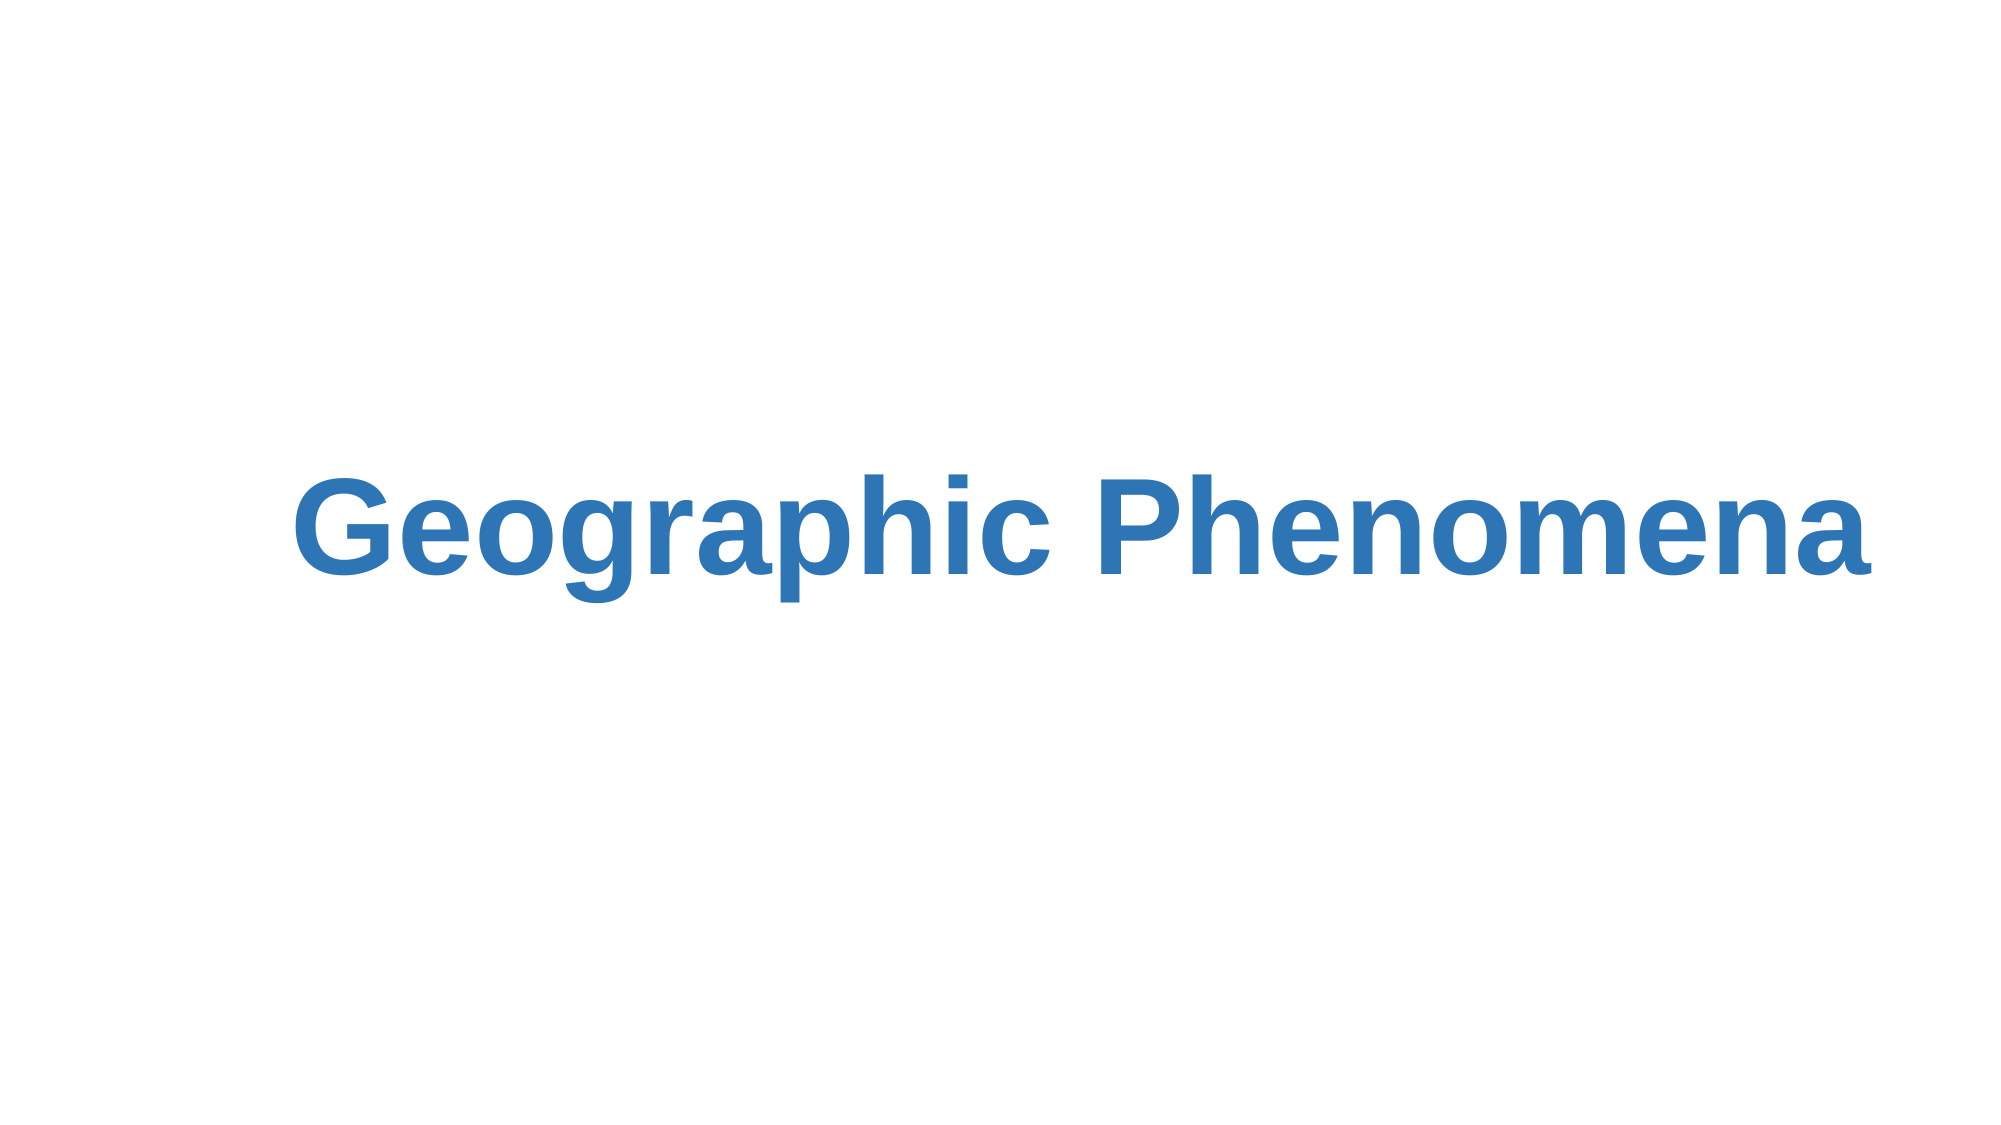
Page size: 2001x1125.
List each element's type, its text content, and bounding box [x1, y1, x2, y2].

subtitle Geographic Phenomena [249, 448, 1914, 720]
